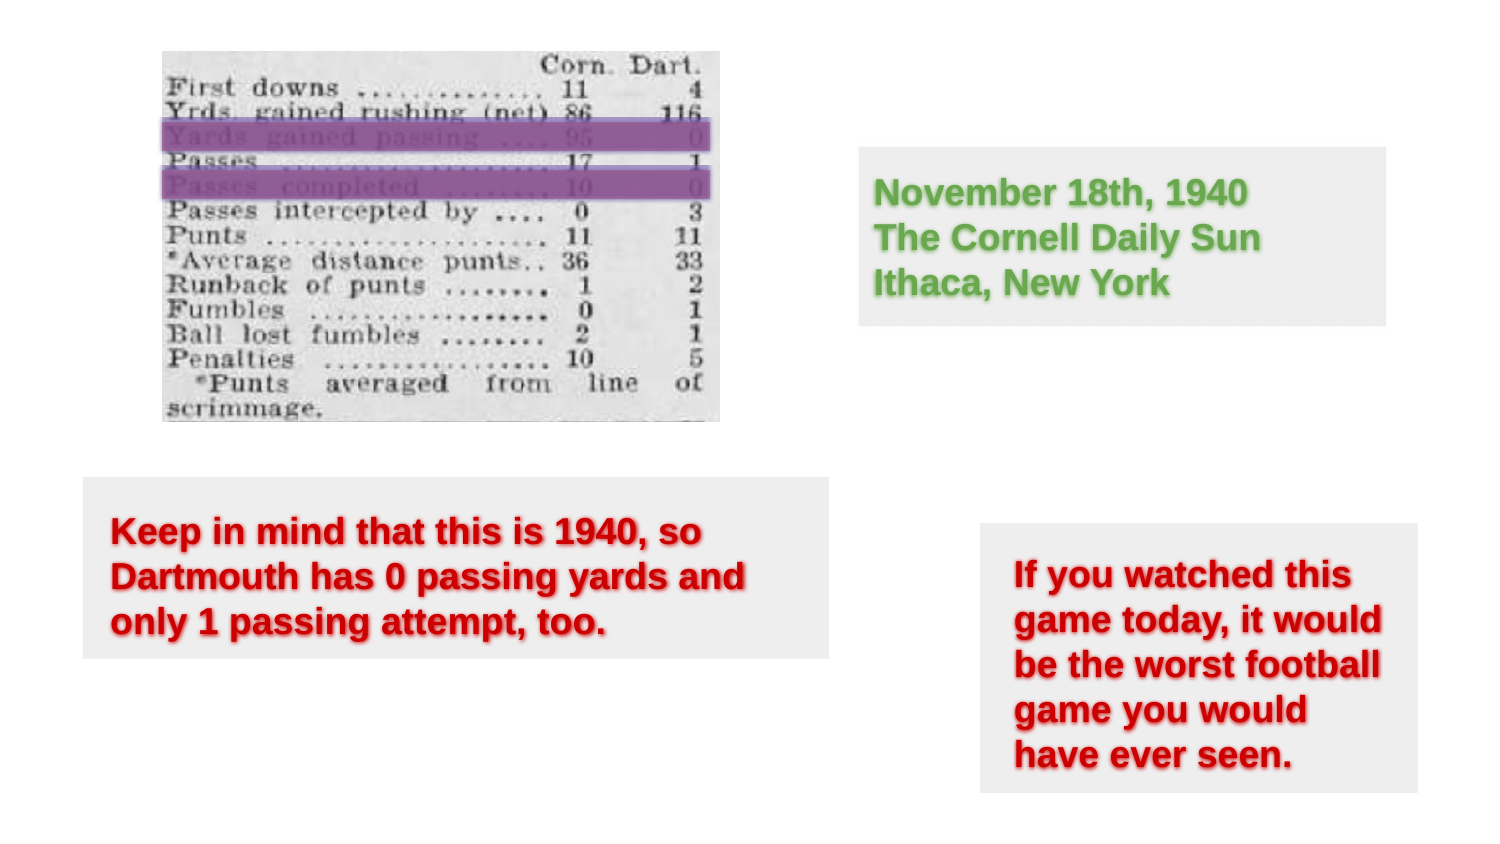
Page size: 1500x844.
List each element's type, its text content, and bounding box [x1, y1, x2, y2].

text_box [980, 523, 1418, 793]
text_box If you watched this game today, it would be the worst football game you would have ever seen. [996, 532, 1418, 791]
text_box Keep in mind that this is 1940, so Dartmouth has 0 passing yards and only 1 passing attempt, too. [93, 490, 811, 657]
text_box [82, 476, 829, 659]
picture [162, 50, 720, 422]
text_box November 18th, 1940 The Cornell Daily Sun Ithaca, New York [858, 153, 1366, 319]
text_box [858, 146, 1387, 327]
